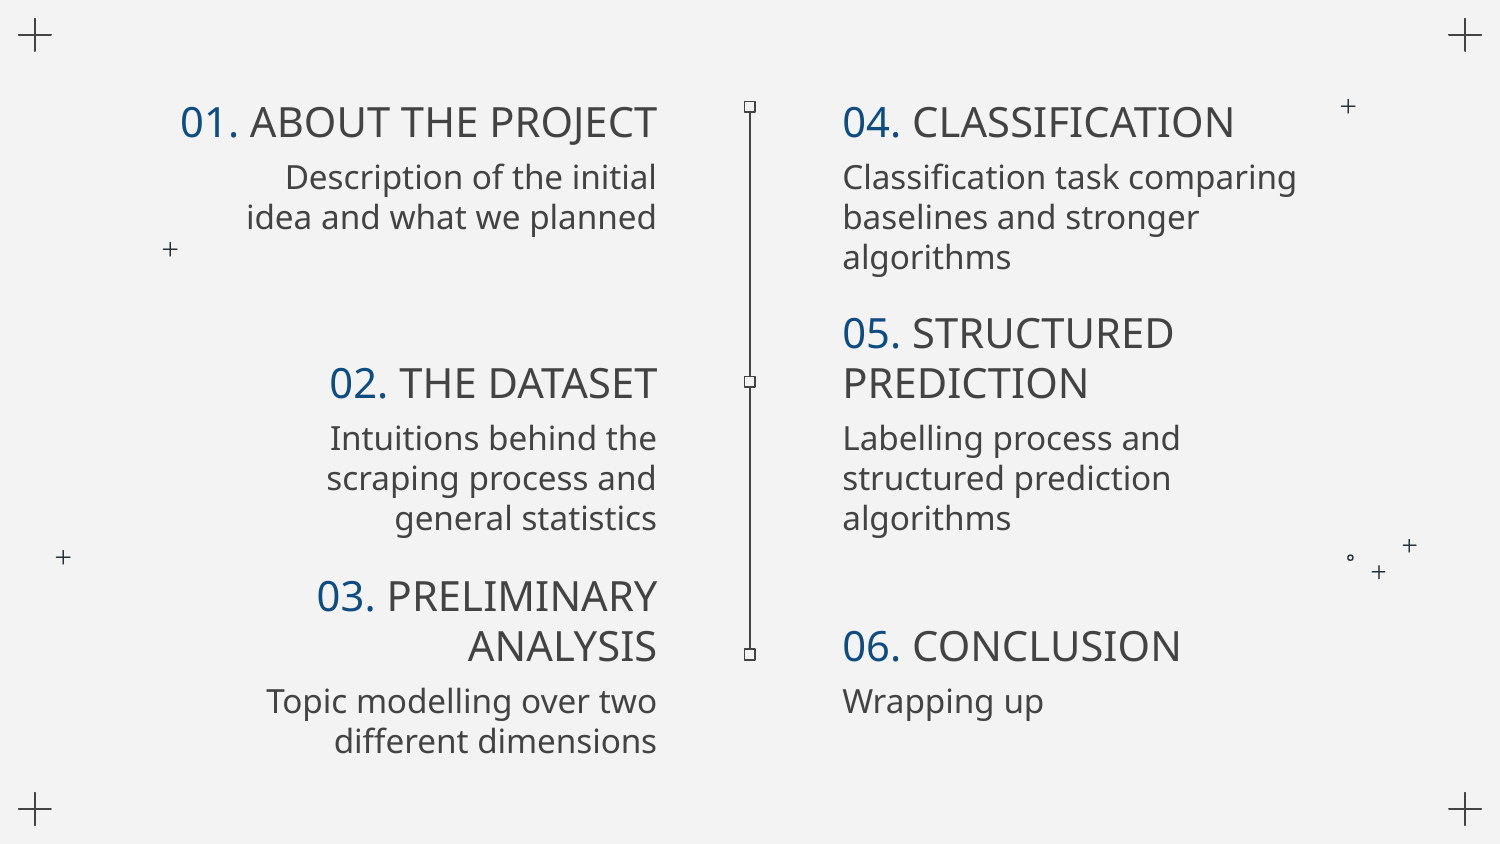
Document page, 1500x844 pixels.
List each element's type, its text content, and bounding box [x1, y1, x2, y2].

text_box [744, 101, 756, 112]
subtitle Labelling process and structured prediction algorithms [827, 402, 1361, 497]
title 06. CONCLUSION [827, 625, 1361, 685]
picture [149, 221, 192, 287]
subtitle Wrapping up [827, 665, 1283, 760]
subtitle Classification task comparing baselines and stronger algorithms [827, 161, 1346, 235]
title 02. THE DATASET [139, 347, 673, 422]
picture [1333, 520, 1428, 605]
title 03. PRELIMINARY ANALYSIS [139, 625, 673, 685]
picture [1327, 78, 1370, 144]
title 05. STRUCTURED PREDICTION [827, 347, 1361, 402]
text_box [744, 649, 756, 660]
title 04. CLASSIFICATION [827, 101, 1361, 161]
picture [42, 529, 85, 595]
subtitle Topic modelling over two different dimensions [217, 665, 673, 760]
subtitle Intuitions behind the scraping process and general statistics [217, 402, 673, 497]
subtitle Description of the initial idea and what we planned [217, 141, 673, 235]
text_box [744, 376, 756, 388]
title 01. ABOUT THE PROJECT [139, 101, 673, 161]
